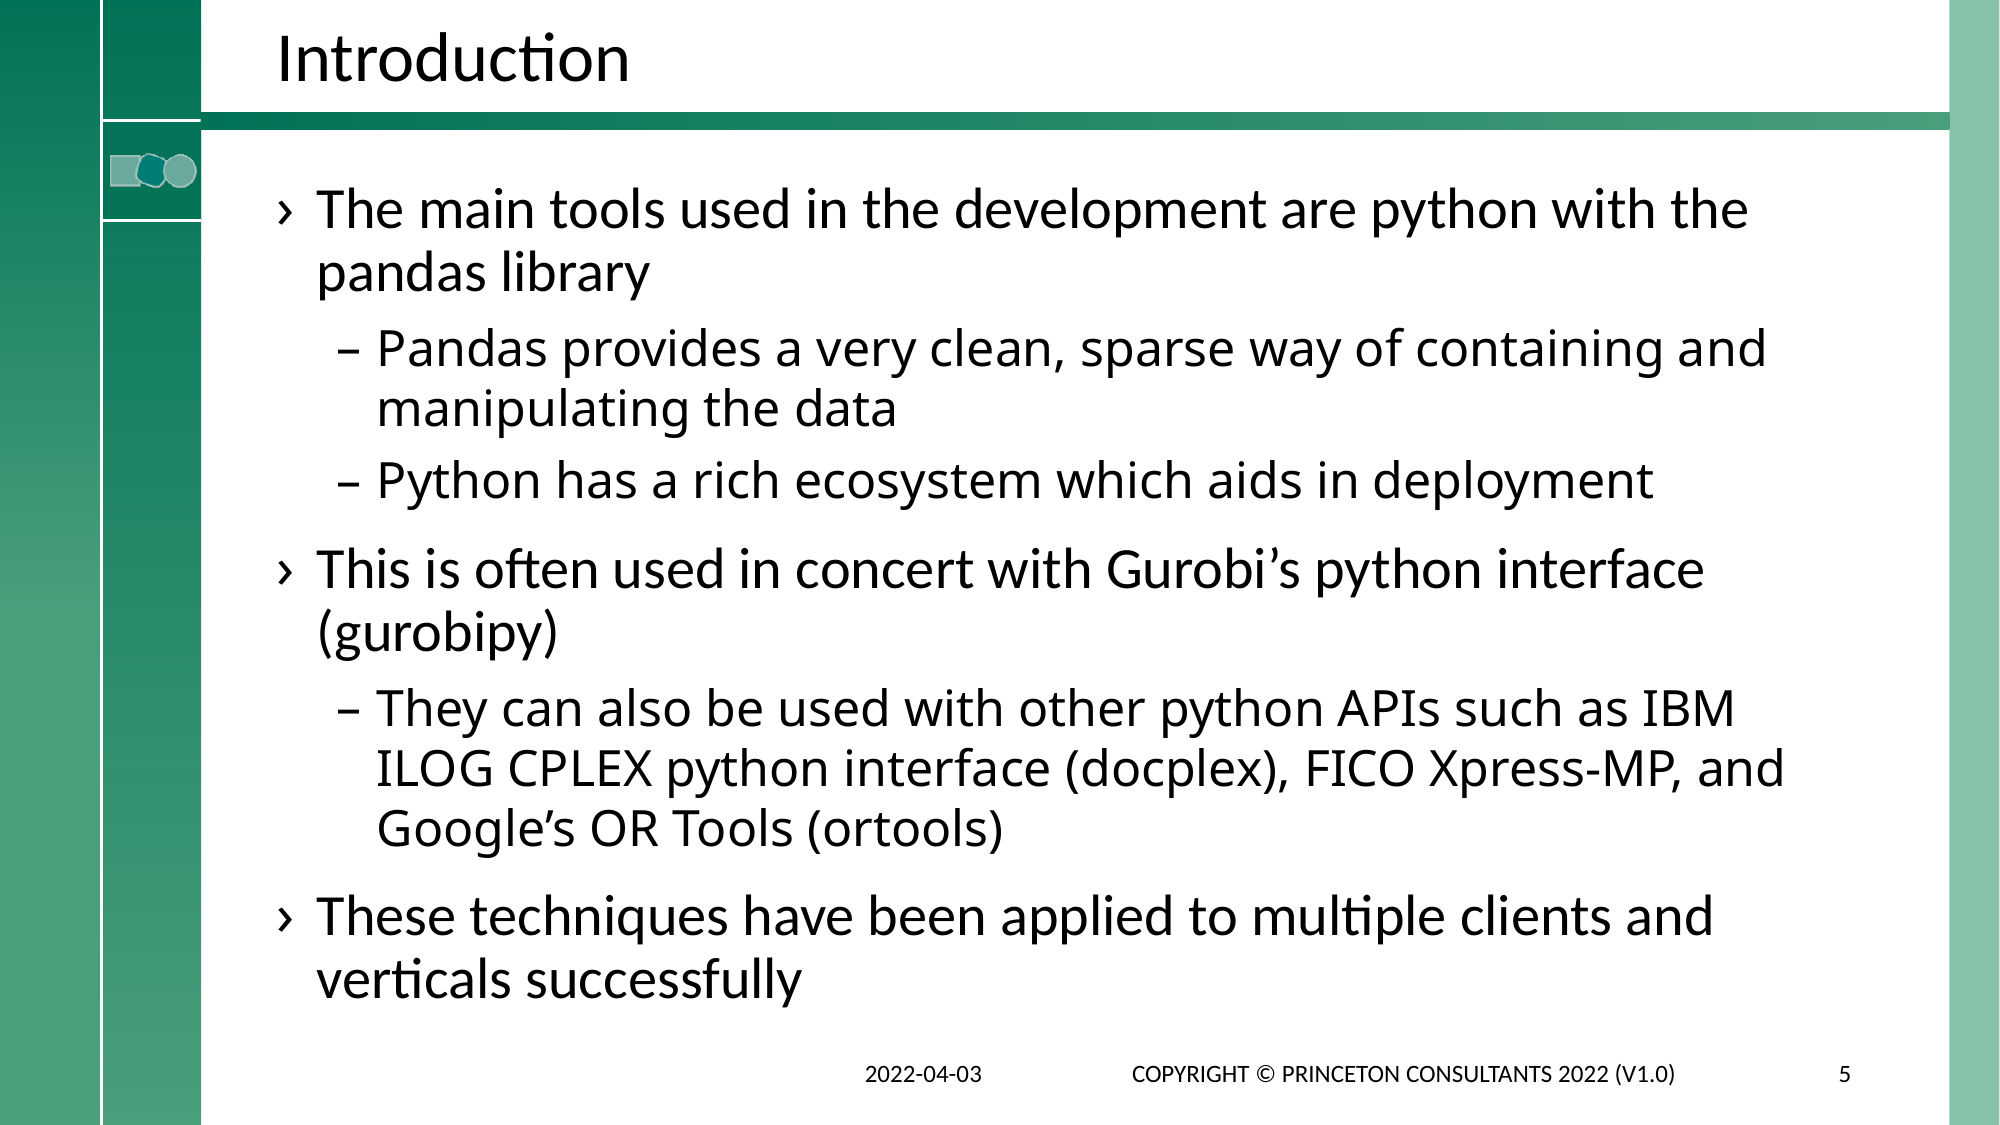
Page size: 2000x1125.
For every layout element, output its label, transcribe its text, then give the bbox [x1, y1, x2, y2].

title Introduction [261, 12, 1867, 105]
picture [105, 149, 201, 192]
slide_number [849, 1042, 1050, 1103]
list The main tools used in the development are python with the pandas library Pandas provides a very clean, sparse way of containing and manipulating the data Python has a rich ecosystem which aids in deployment This is often used in concert with Gurobi’s python interface (gurobipy) They can also be used with other python APIs such as IBM ILOG CPLEX python interface (docplex), FICO Xpress-MP, and Google’s OR Tools (ortools) These techniques have been applied to multiple clients and verticals successfully [261, 170, 1867, 1034]
slide_number 5 [1766, 1042, 1867, 1103]
footer Copyright © Princeton Consultants 2022 (V1.0) [1074, 1042, 1734, 1103]
